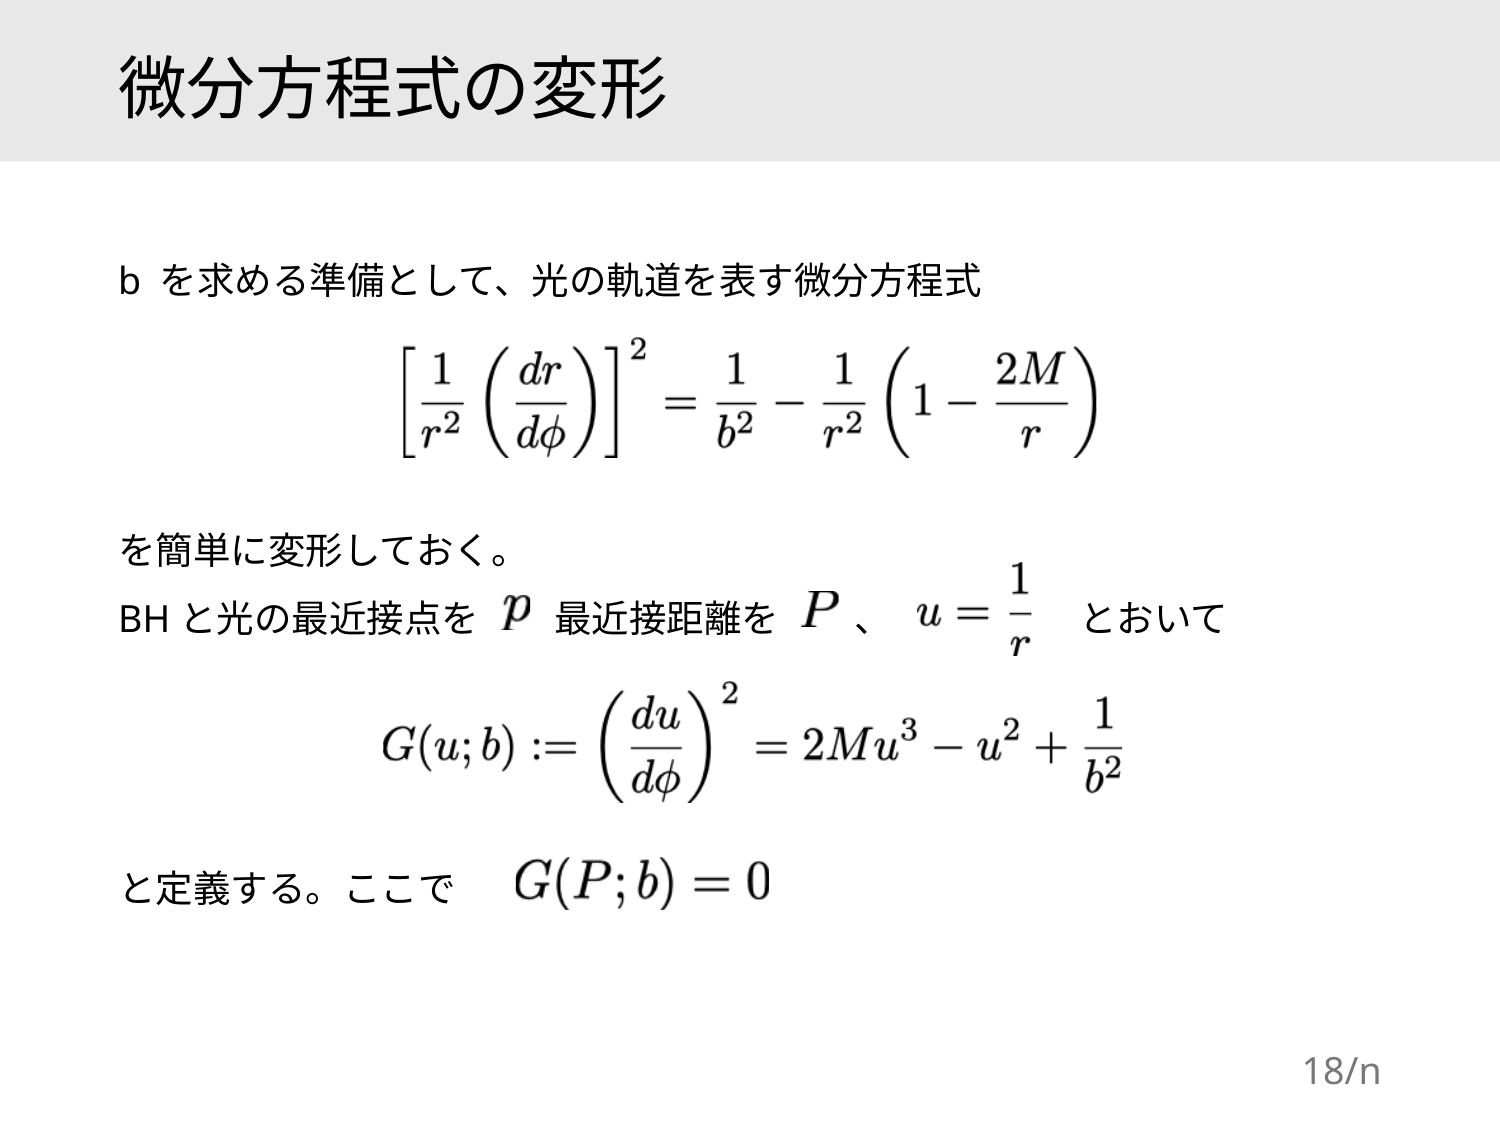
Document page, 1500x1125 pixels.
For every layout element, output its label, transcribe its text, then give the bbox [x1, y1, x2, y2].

slide_number 18/n [1059, 1042, 1397, 1103]
picture [800, 591, 840, 627]
text_box b を求める準備として、光の軌道を表す微分方程式 を簡単に変形しておく。 BHと光の最近接点を 最近接距離を 、 とおいて と定義する。ここで [103, 227, 1397, 1065]
picture [402, 336, 1098, 458]
picture [916, 562, 1032, 657]
title 微分方程式の変形 [103, 11, 1397, 173]
text_box [0, 0, 1500, 163]
picture [500, 594, 531, 631]
picture [515, 856, 770, 910]
picture [382, 681, 1123, 803]
